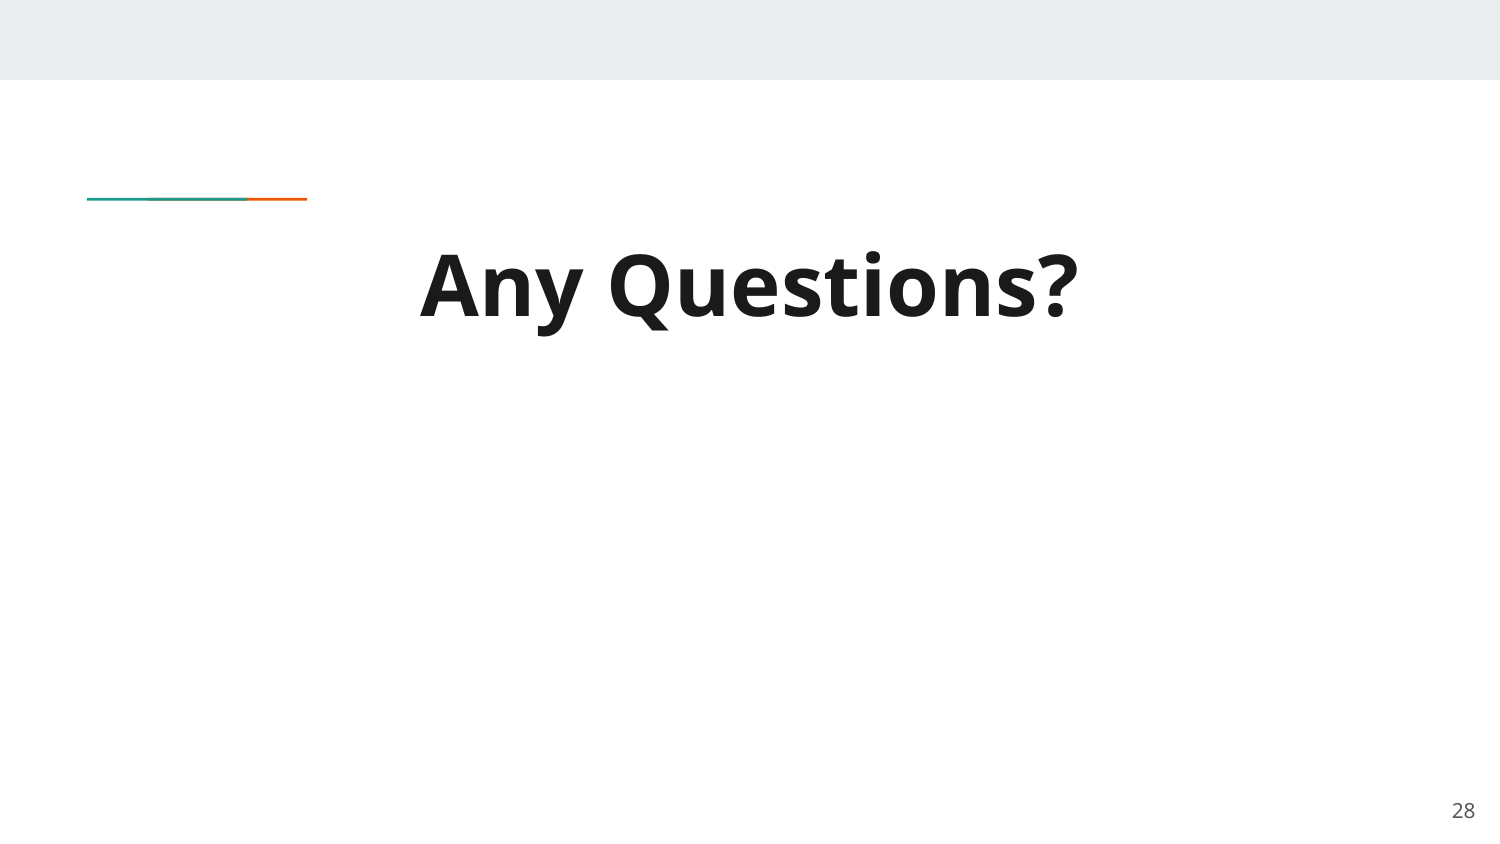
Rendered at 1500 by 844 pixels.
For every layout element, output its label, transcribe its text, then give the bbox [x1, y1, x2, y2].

title Any Questions? [119, 216, 1381, 375]
slide_number ‹#› [1400, 779, 1491, 844]
